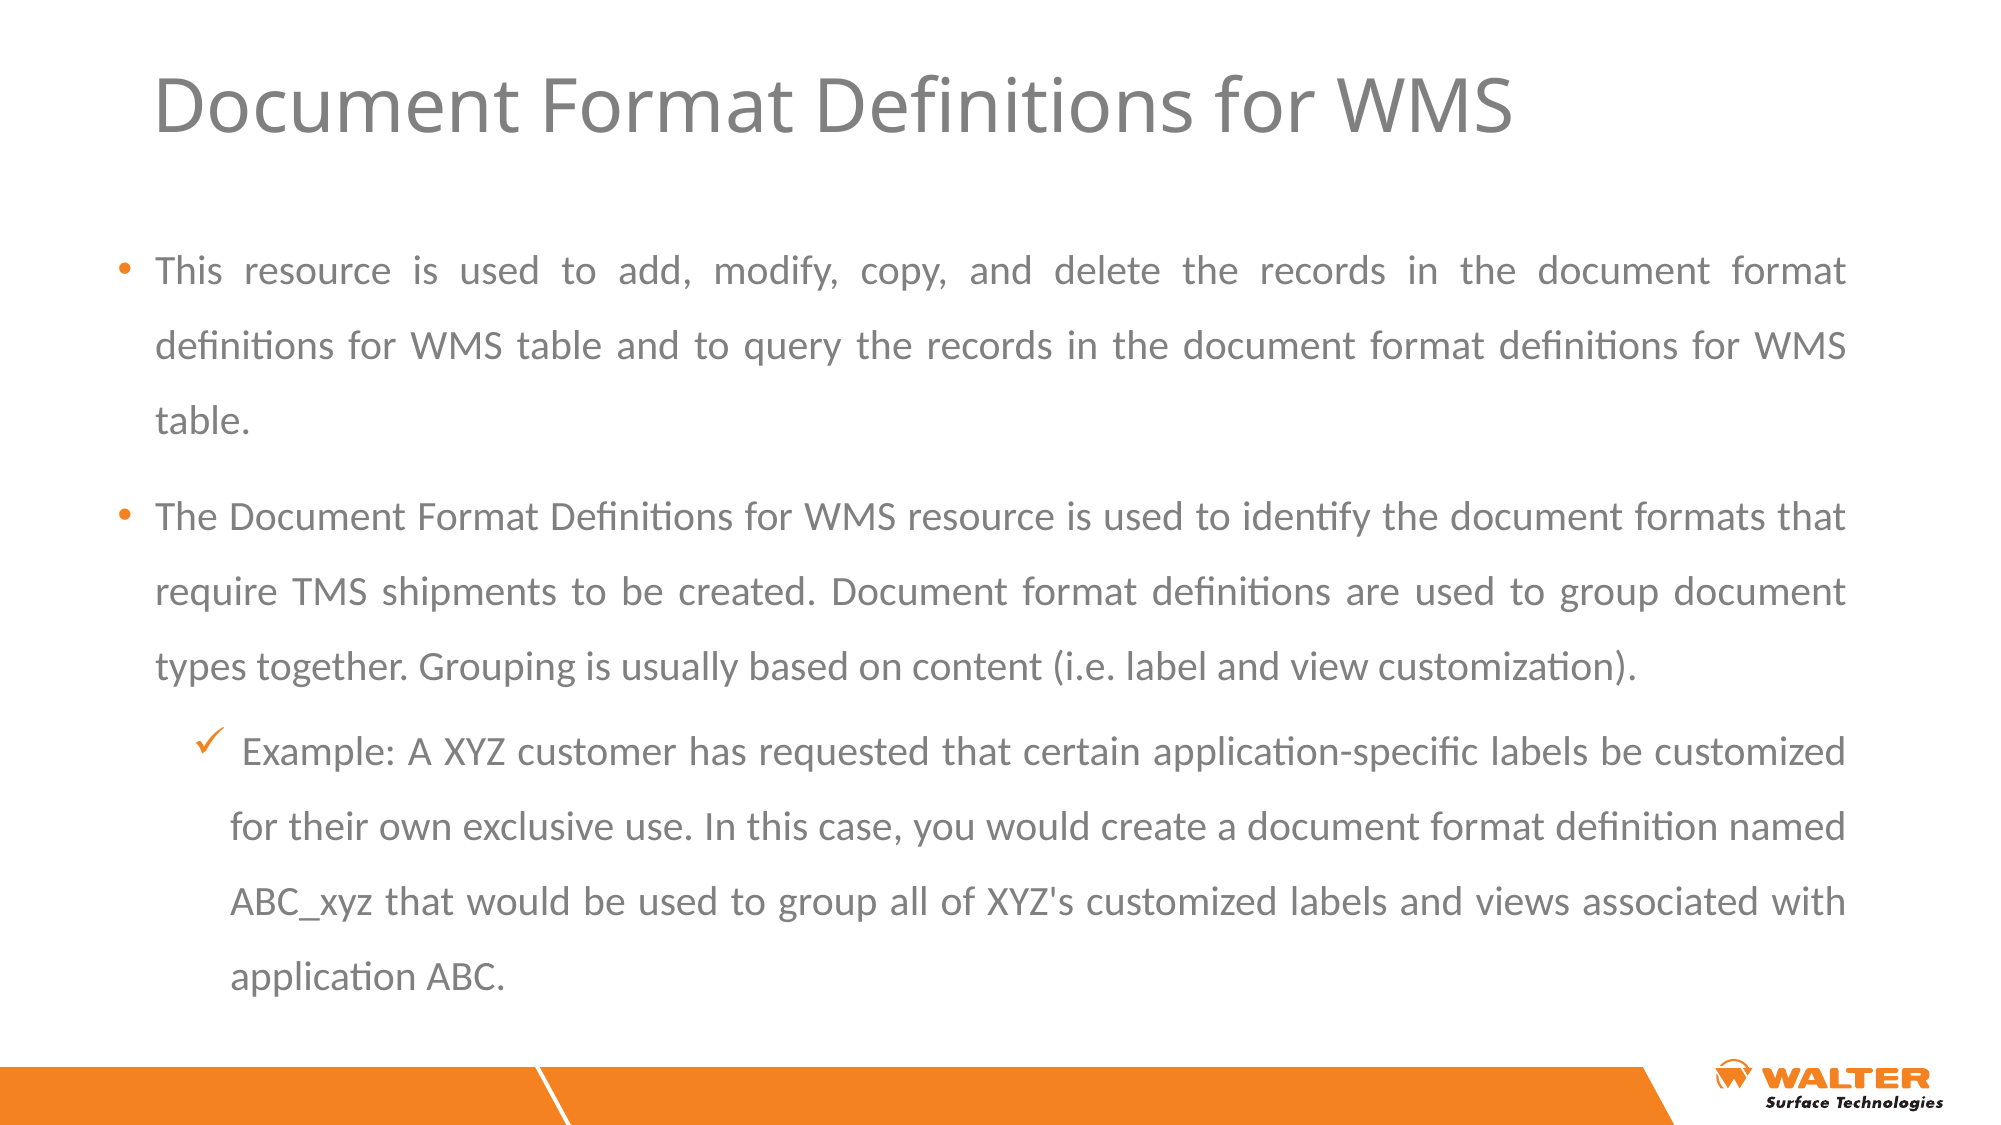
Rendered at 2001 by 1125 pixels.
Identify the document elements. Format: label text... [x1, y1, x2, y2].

list This resource is used to add, modify, copy, and delete the records in the document format definitions for WMS table and to query the records in the document format definitions for WMS table. The Document Format Definitions for WMS resource is used to identify the document formats that require TMS shipments to be created. Document format definitions are used to group document types together. Grouping is usually based on content (i.e. label and view customization). Example: A XYZ customer has requested that certain application-specific labels be customized for their own exclusive use. In this case, you would create a document format definition named ABC_xyz that would be used to group all of XYZ's customized labels and views associated with application ABC. [102, 210, 1863, 1014]
title Document Format Definitions for WMS [137, 59, 1863, 210]
